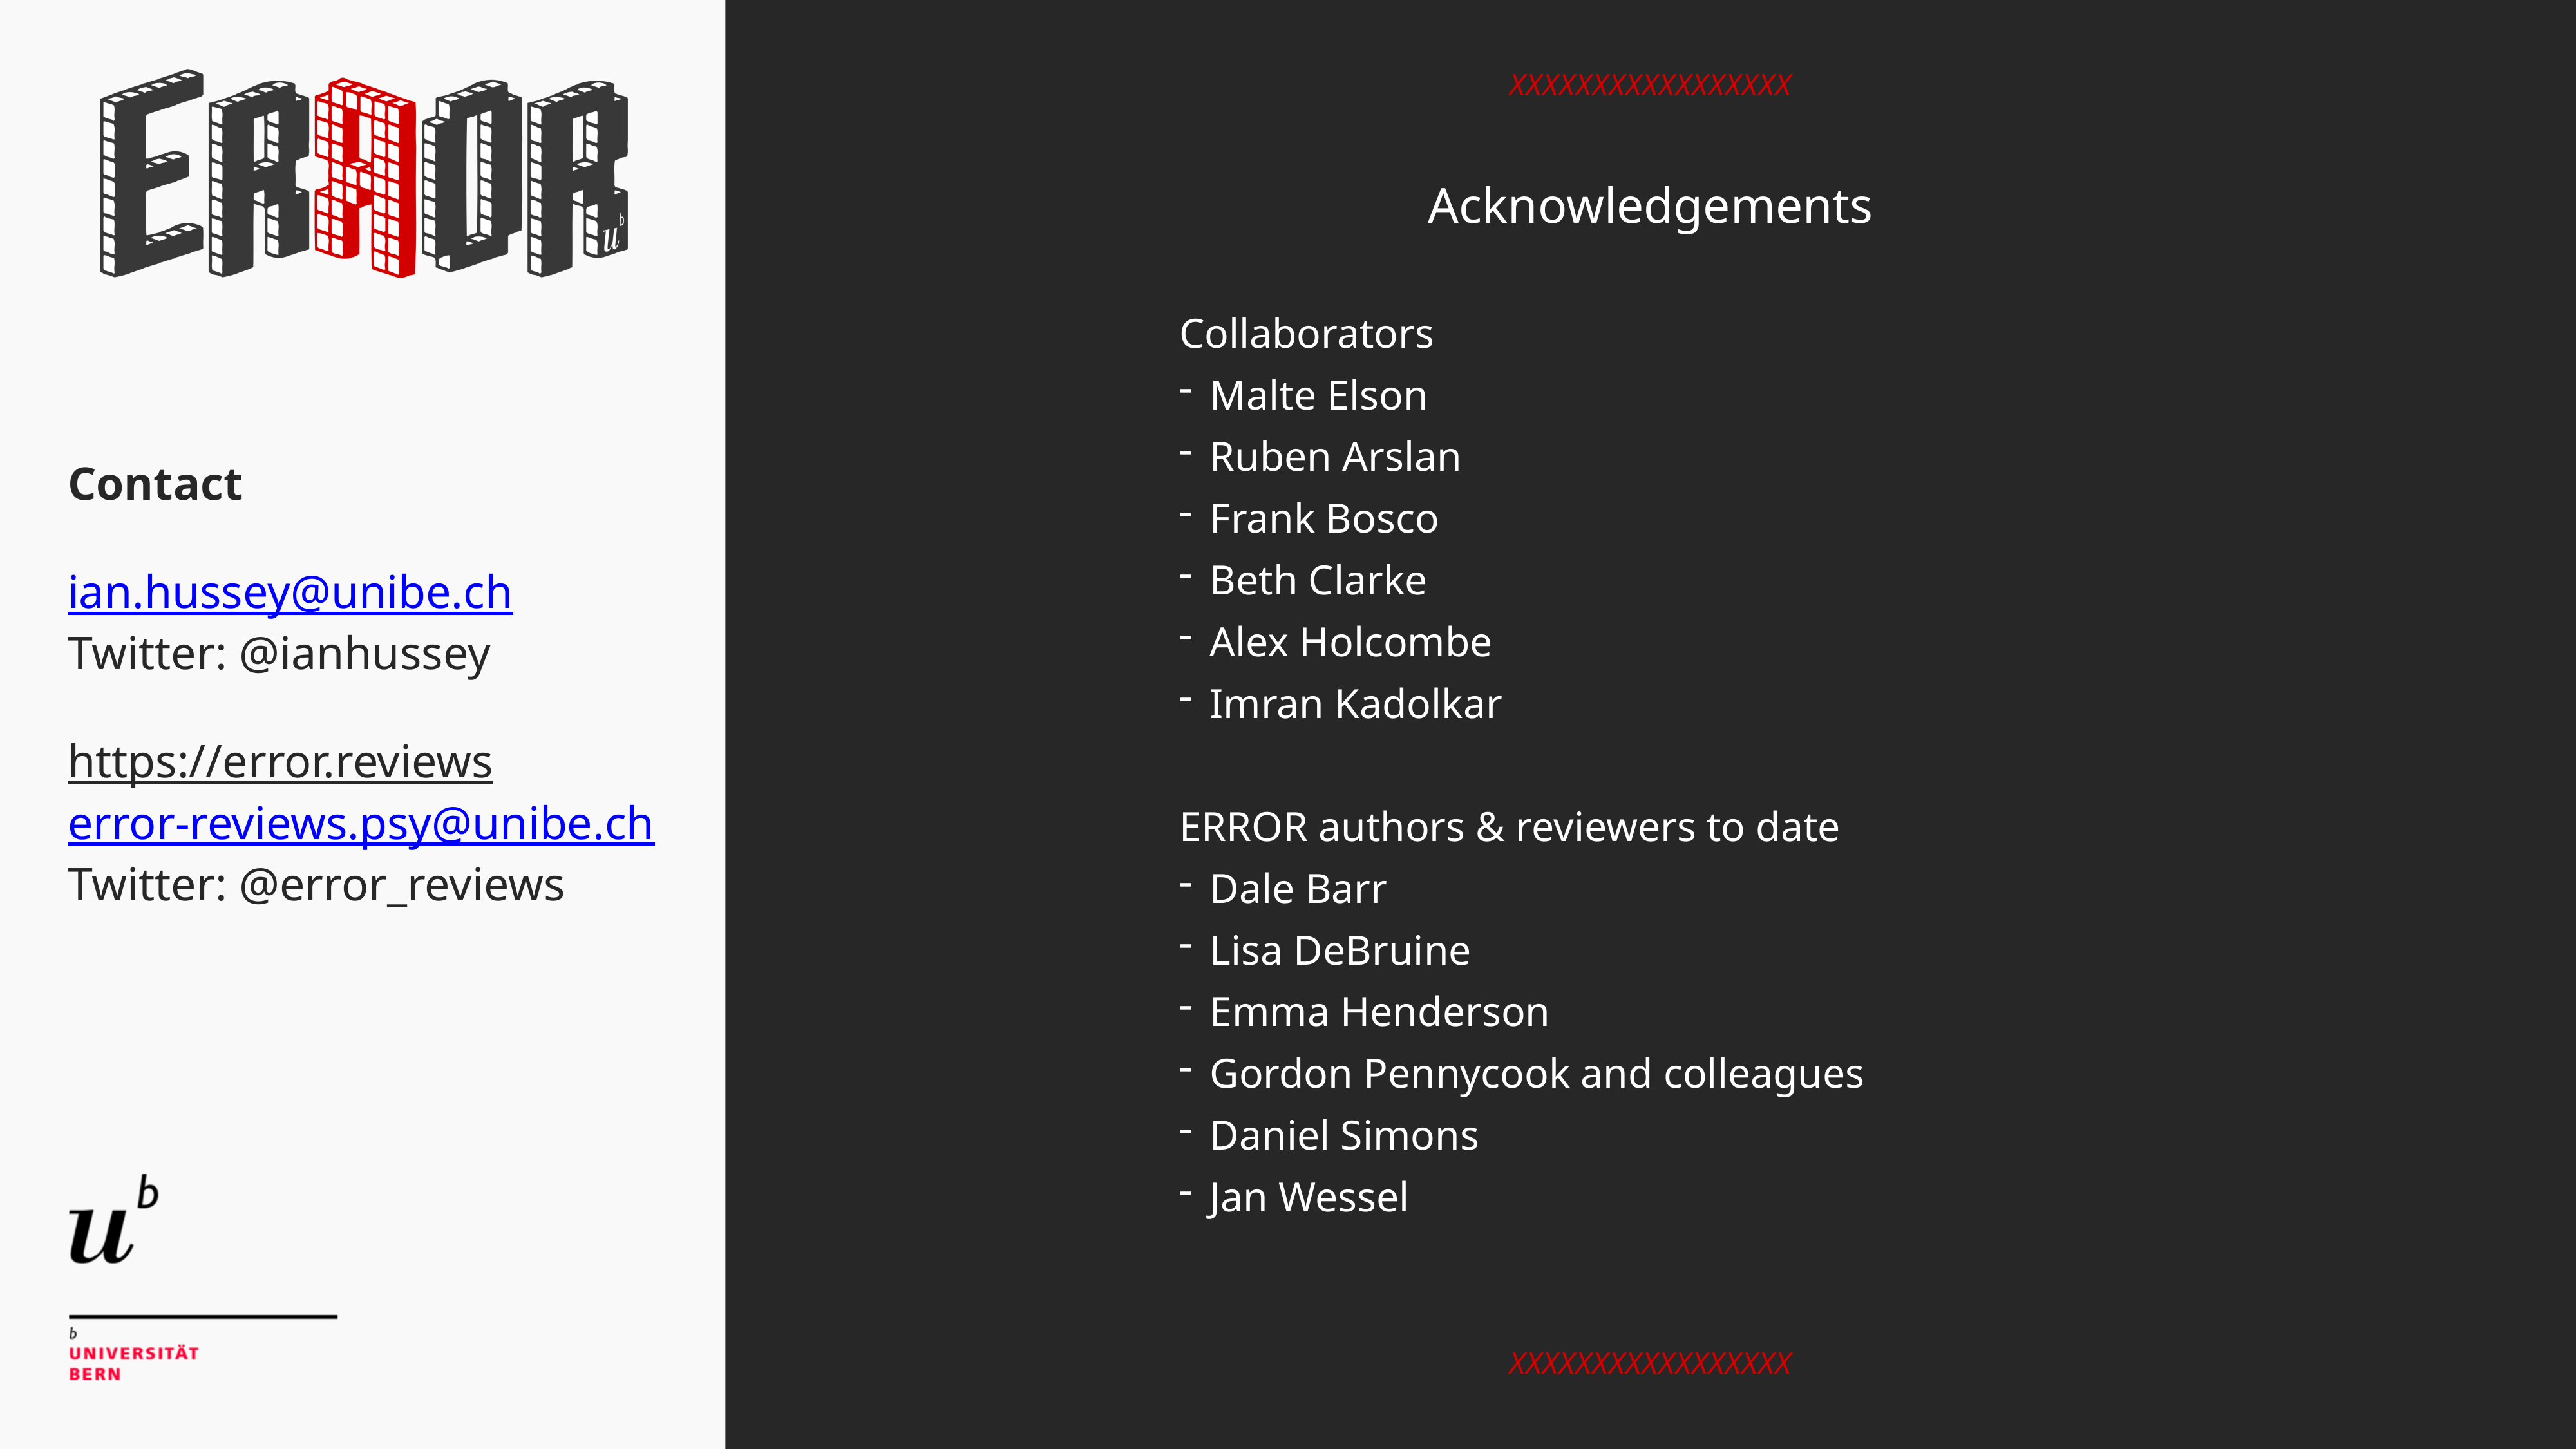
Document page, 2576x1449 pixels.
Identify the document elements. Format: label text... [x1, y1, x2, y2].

list Contact ian.hussey@unibe.ch Twitter: @ianhussey https://error.reviews error-reviews.psy@unibe.ch Twitter: @error_reviews [57, 444, 672, 1005]
list Acknowledgements Collaborators Malte Elson Ruben Arslan Frank Bosco Beth Clarke Alex Holcombe Imran Kadolkar ERROR authors & reviewers to date Dale Barr Lisa DeBruine Emma Henderson Gordon Pennycook and colleagues Daniel Simons Jan Wessel [1168, 164, 2134, 1281]
picture [100, 69, 628, 278]
picture [69, 1171, 344, 1380]
